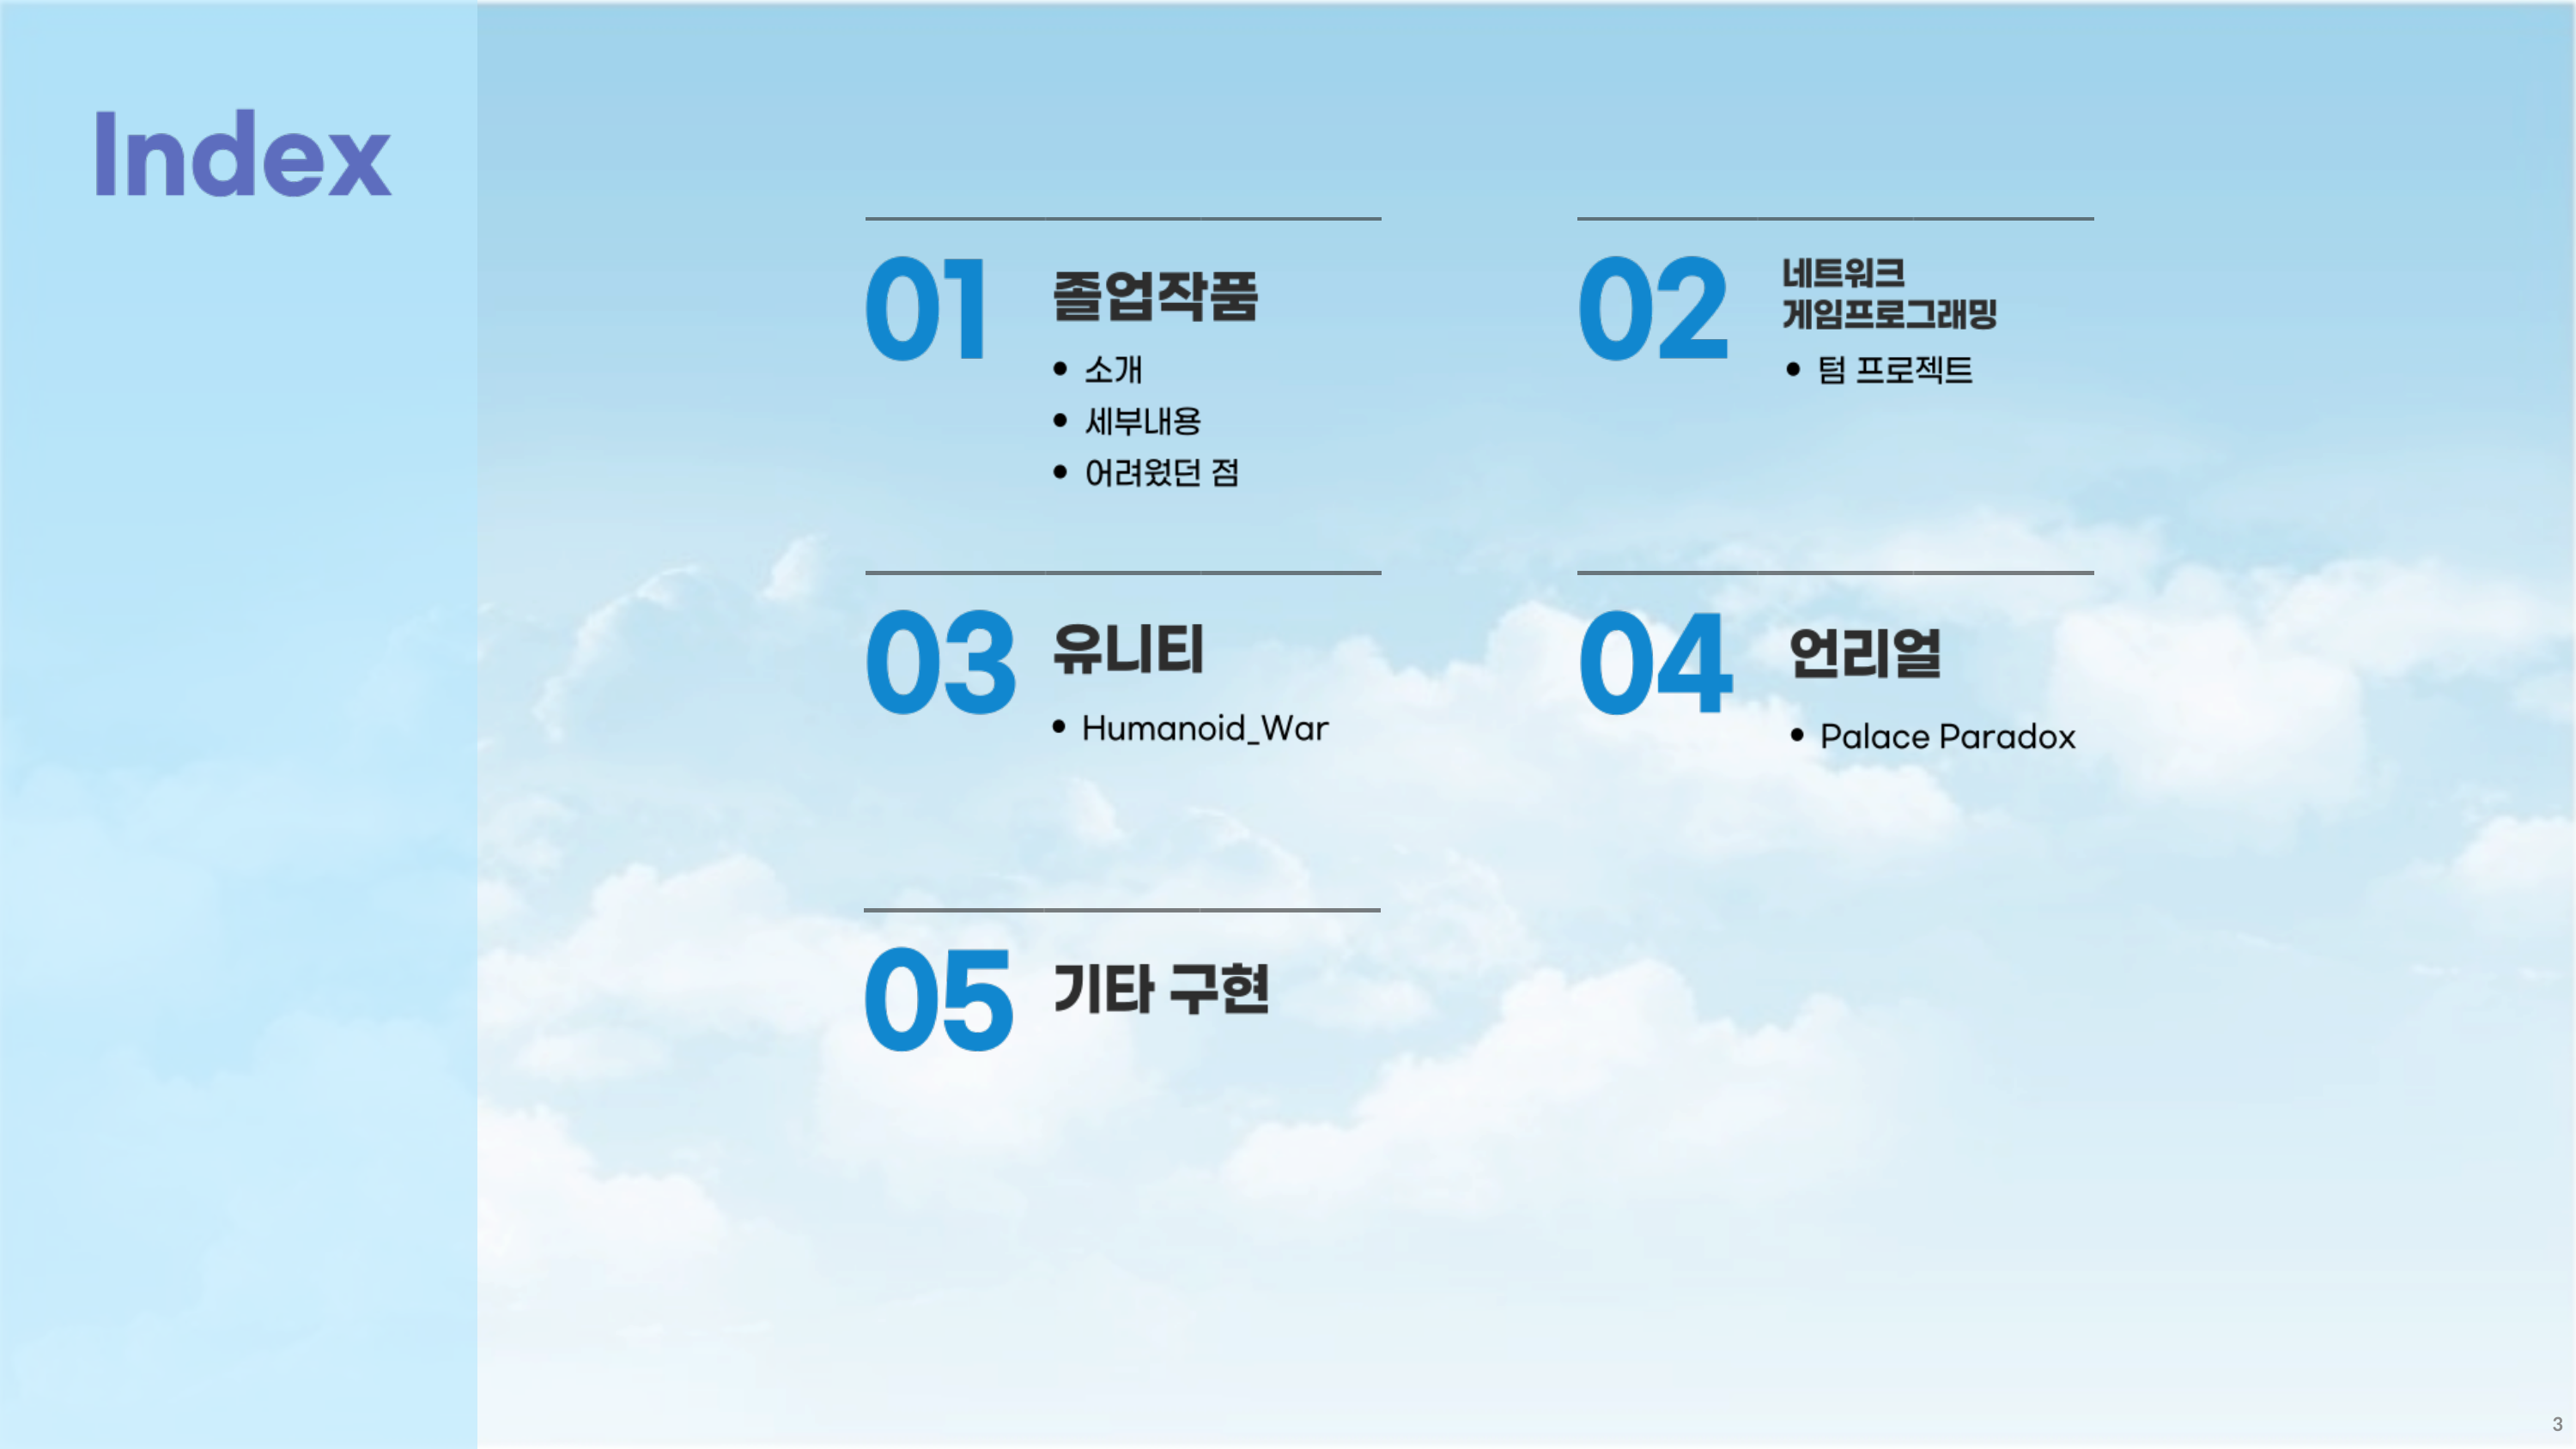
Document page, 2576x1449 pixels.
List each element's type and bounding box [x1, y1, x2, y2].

text_box [1577, 217, 2094, 221]
text_box [0, 0, 477, 1449]
text_box [866, 217, 1382, 221]
text_box [1577, 571, 2094, 575]
picture [821, 870, 1402, 1184]
text_box [864, 908, 1381, 912]
picture [762, 534, 1394, 846]
picture [822, 178, 1380, 531]
picture [1535, 180, 2028, 491]
picture [53, 45, 495, 307]
text_box [479, 0, 2576, 1449]
text_box [866, 571, 1382, 575]
picture [1498, 533, 2132, 846]
